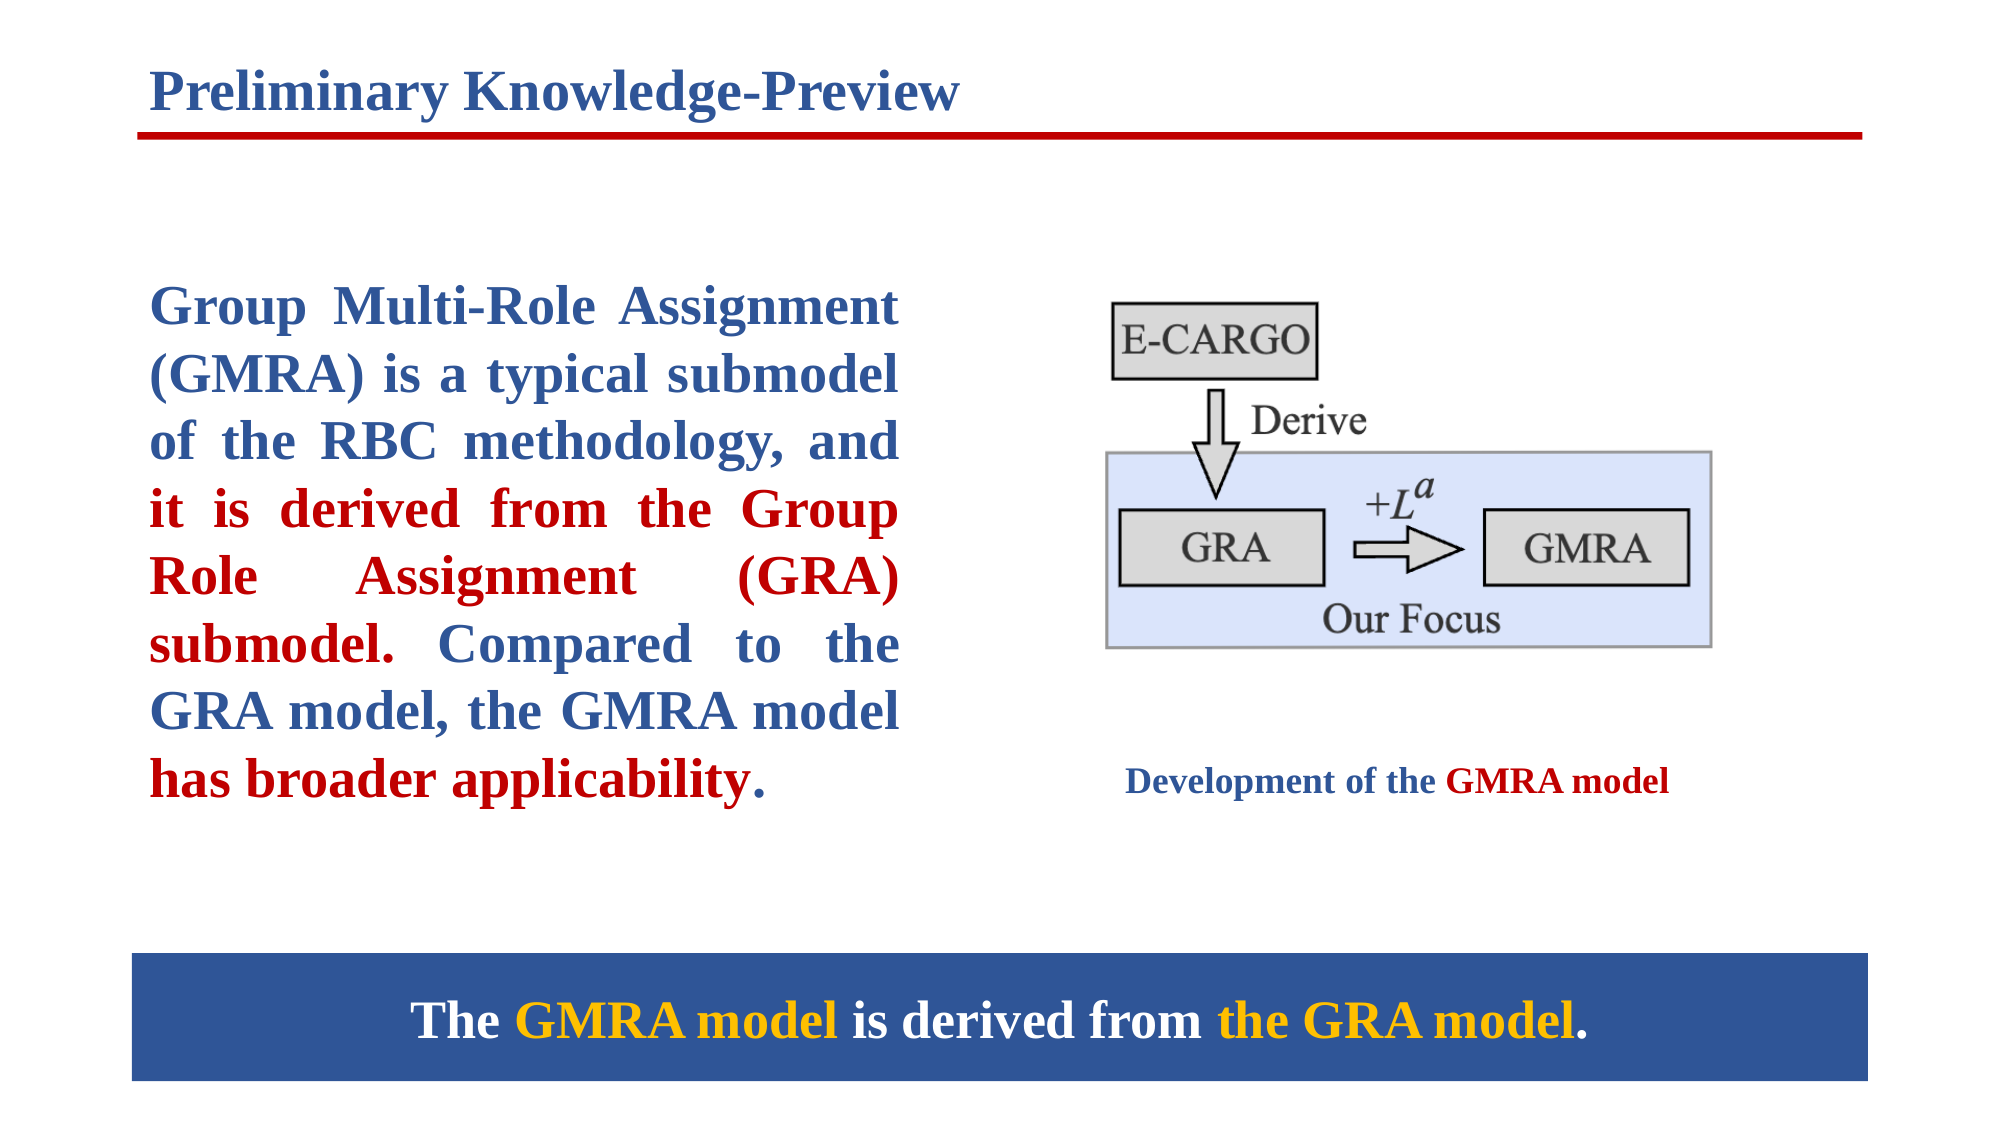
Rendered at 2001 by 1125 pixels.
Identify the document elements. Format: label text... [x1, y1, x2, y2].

text_box Group Multi-Role Assignment (GMRA) is a typical submodel of the RBC methodology, and it is derived from the Group Role Assignment (GRA) submodel. Compared to the GRA model, the GMRA model has broader applicability. [134, 261, 915, 817]
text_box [1002, 200, 1797, 810]
text_box Preliminary Knowledge-Preview [134, 44, 1375, 130]
text_box The GMRA model is derived from the GRA model. [131, 952, 1869, 1082]
